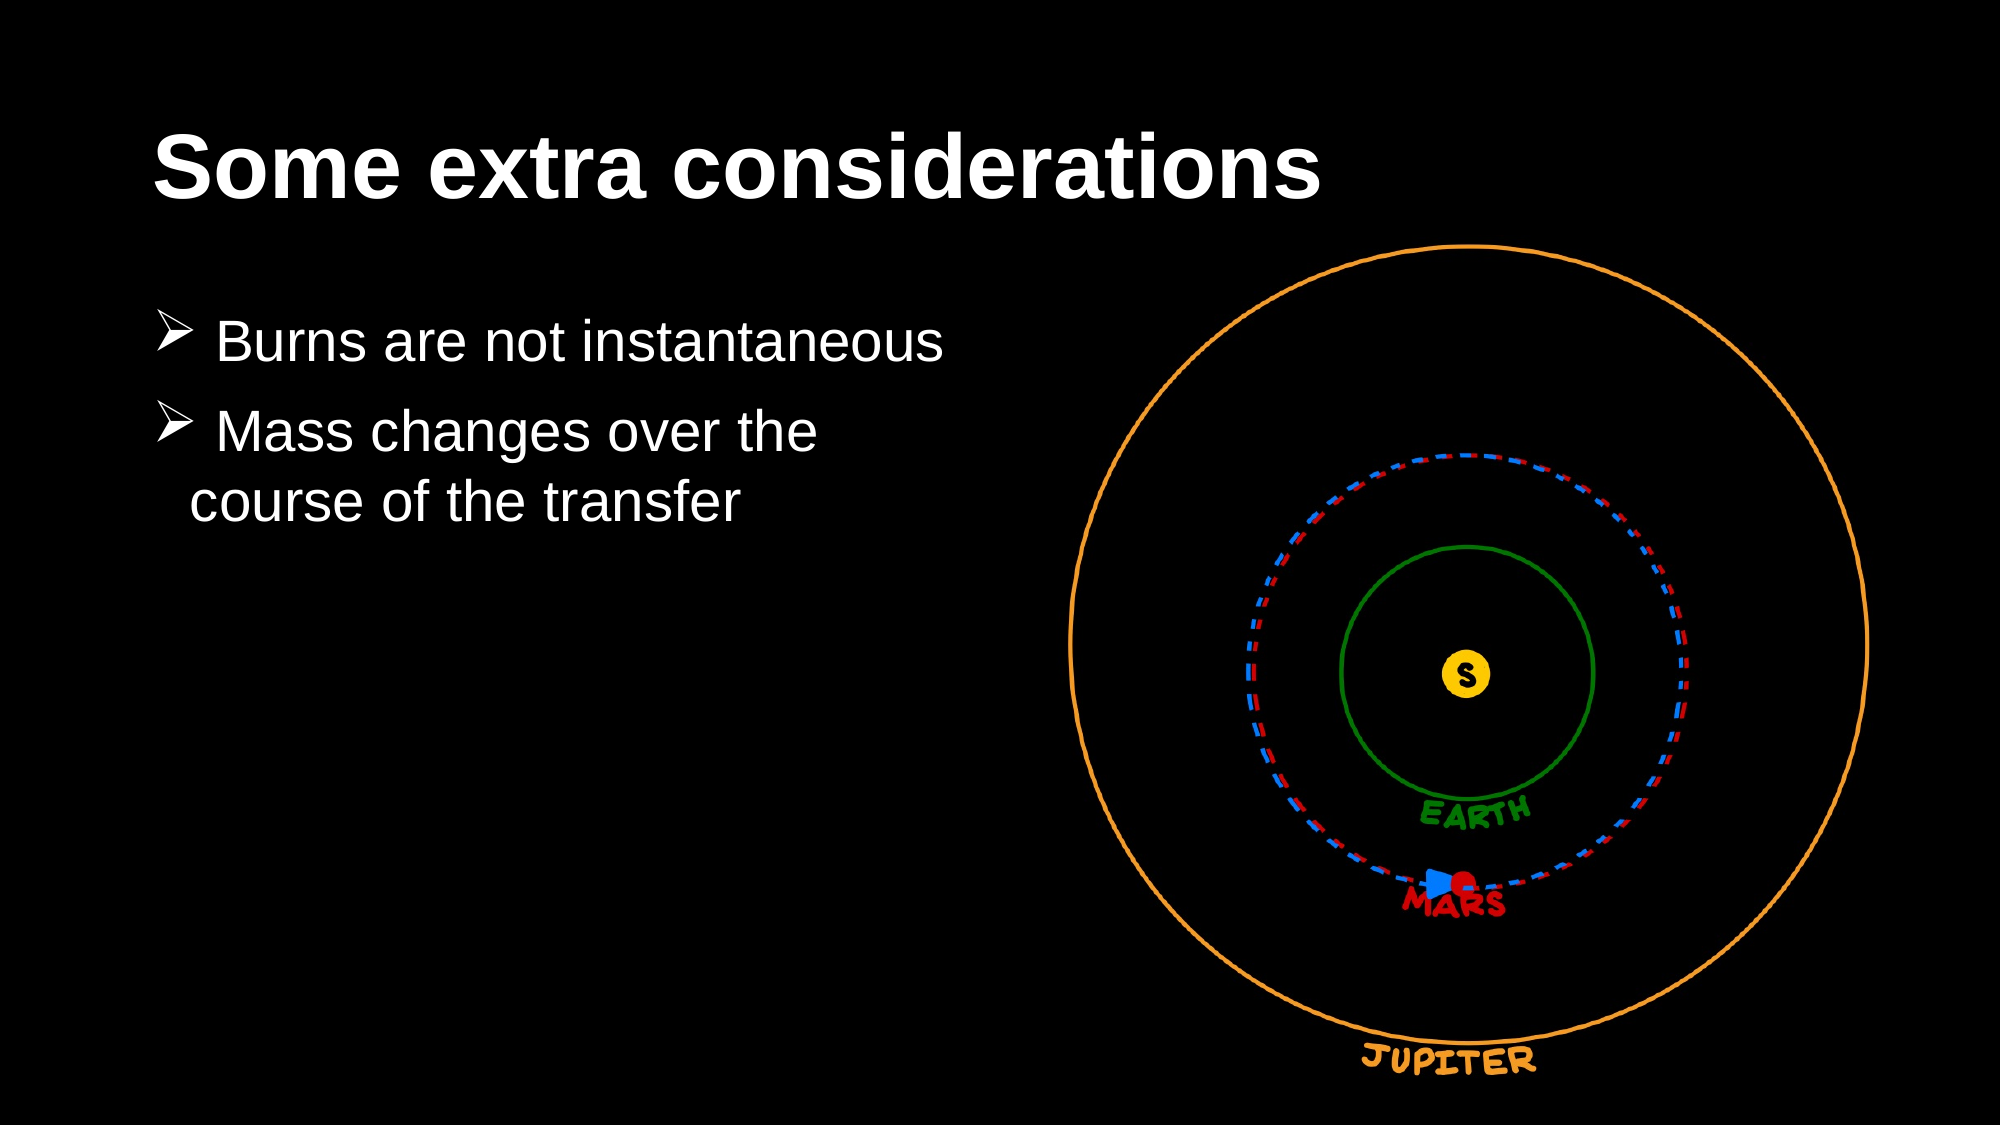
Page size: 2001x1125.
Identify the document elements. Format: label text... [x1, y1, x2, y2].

picture [1056, 235, 1879, 1113]
title Some extra considerations [137, 59, 1863, 278]
list Burns are not instantaneous Mass changes over the course of the transfer [137, 295, 1000, 1009]
